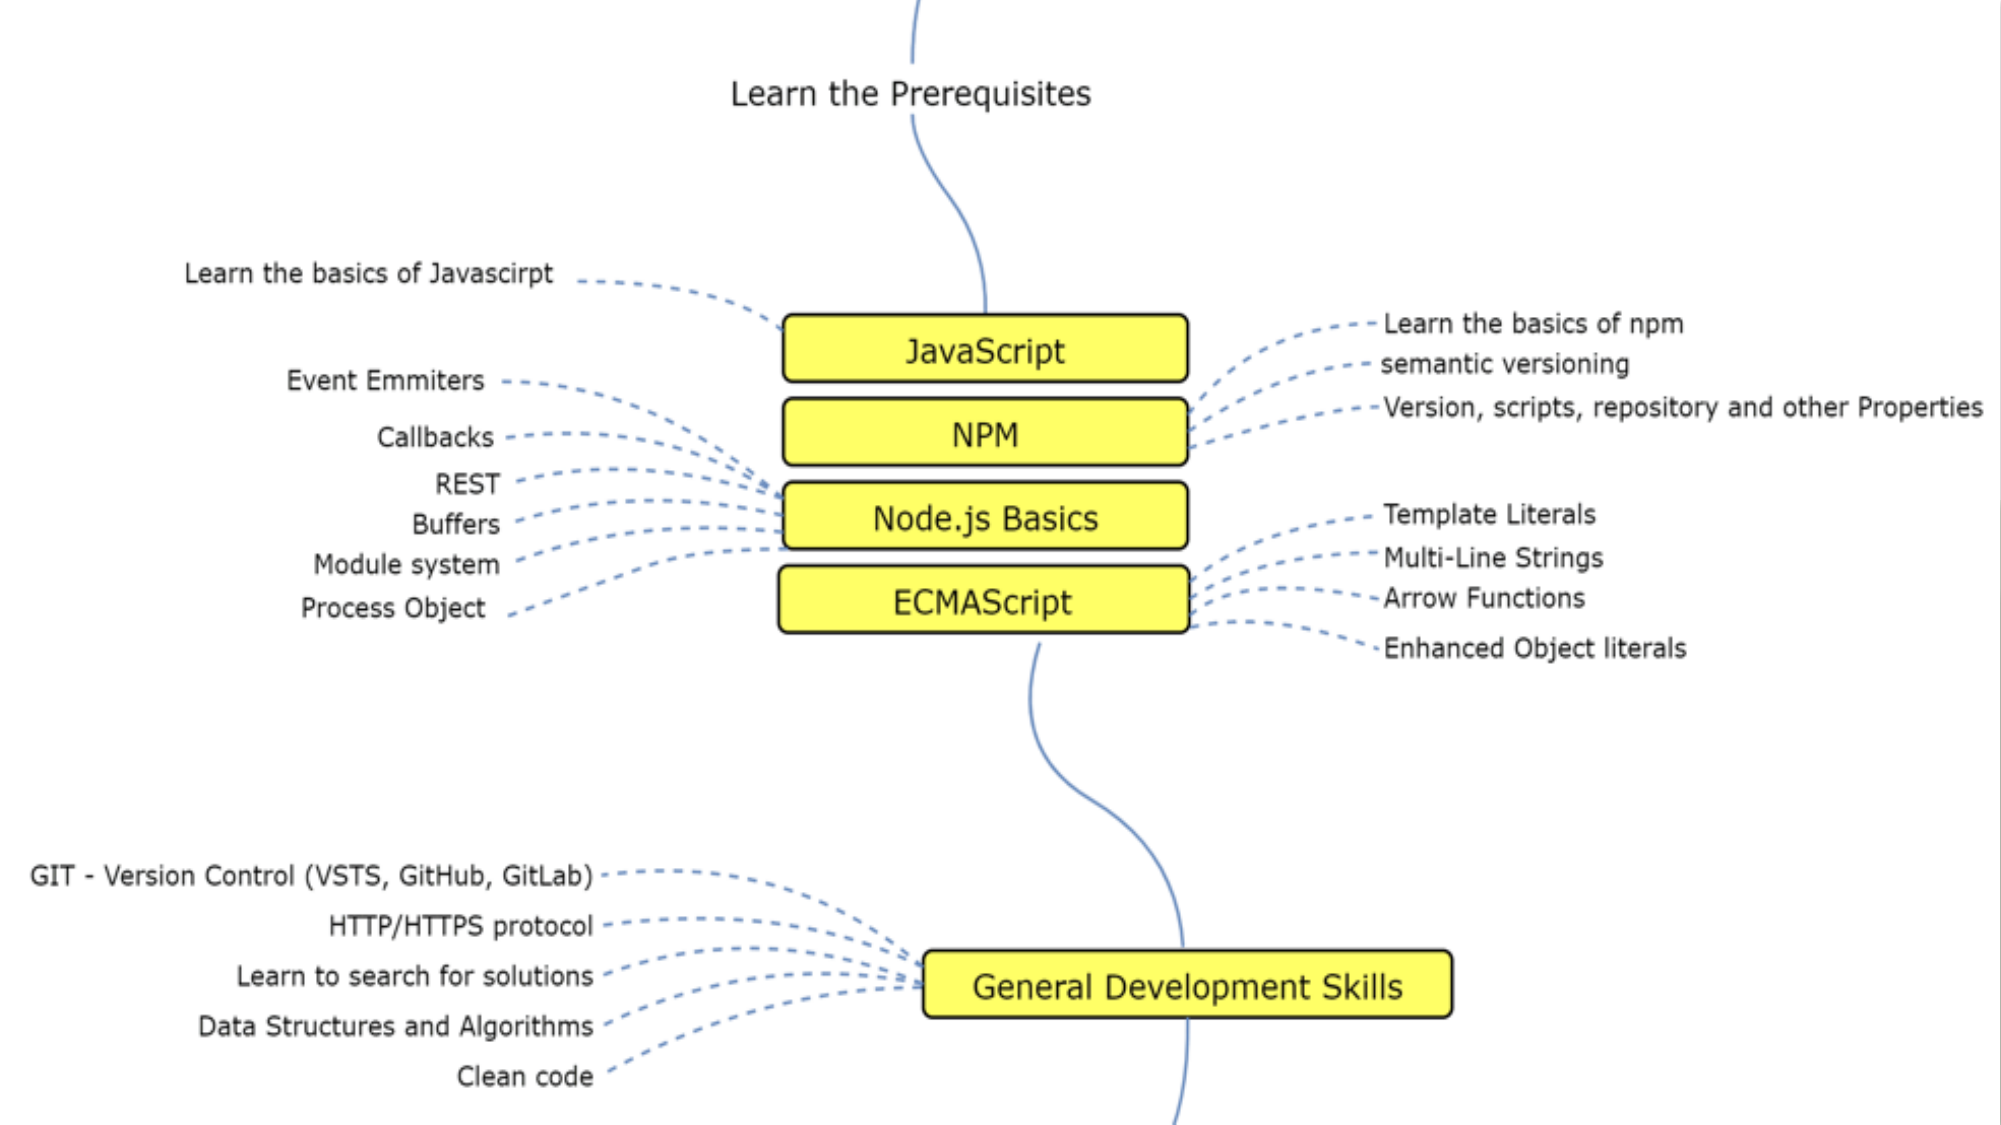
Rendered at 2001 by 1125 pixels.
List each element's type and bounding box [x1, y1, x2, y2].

text_box [0, 0, 2000, 1125]
